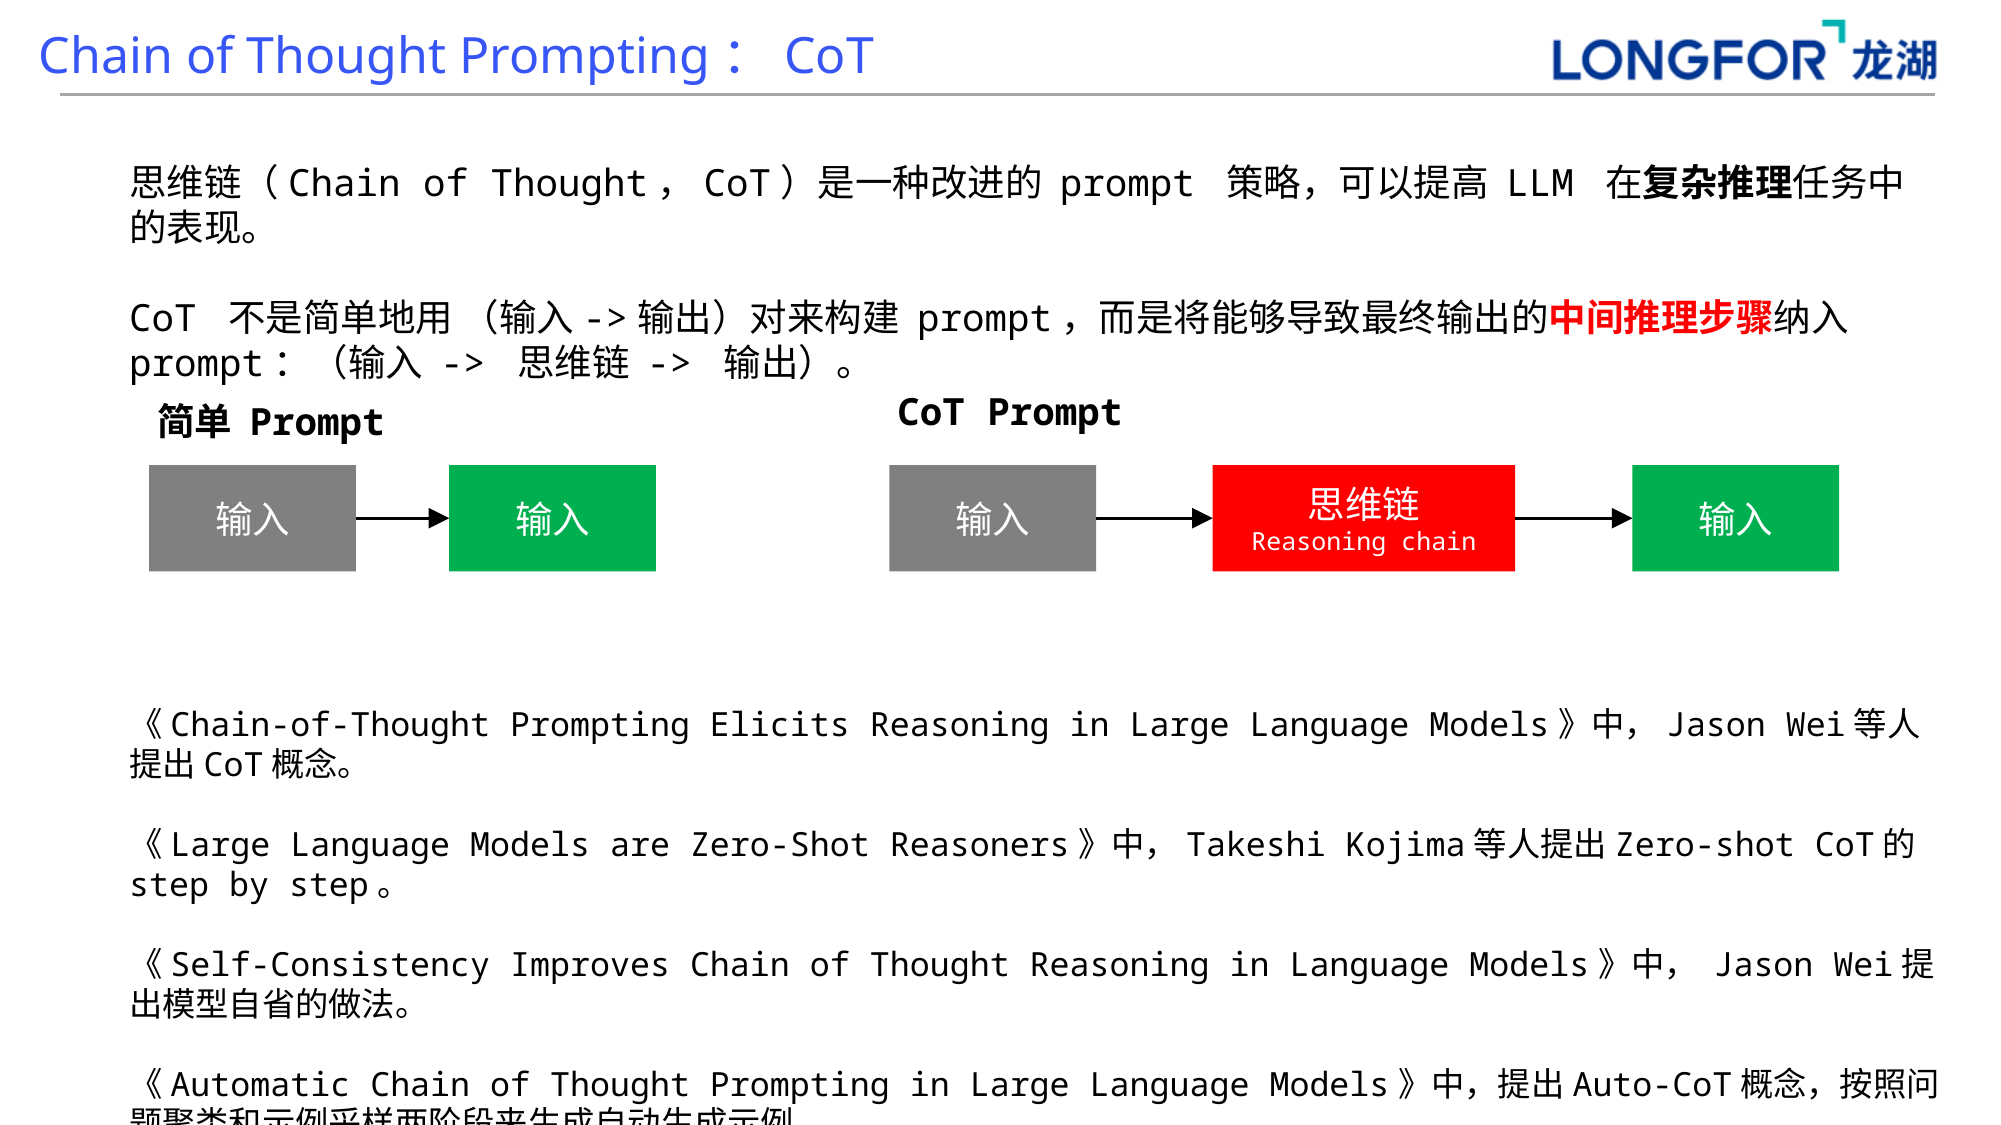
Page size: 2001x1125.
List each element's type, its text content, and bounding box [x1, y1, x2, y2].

text_box 输入 [889, 465, 1097, 572]
text_box 输入 [1632, 465, 1840, 572]
text_box 输入 [149, 465, 356, 572]
text_box 思维链 Reasoning chain [1212, 465, 1516, 572]
text_box 简单 Prompt [142, 390, 570, 451]
text_box CoT Prompt [882, 380, 1310, 440]
text_box 思维链（Chain of Thought，CoT）是一种改进的 prompt 策略，可以提高 LLM 在复杂推理任务中的表现。 CoT 不是简单地用 （输入->输出）对来构建 prompt，而是将能够导致最终输出的中间推理步骤纳入 prompt：（输入 -> 思维链 -> 输出）。 《Chain-of-Thought Prompting Elicits Reasoning in Large Language Models》中，Jason Wei等人提出CoT概念。 《Large Language Models are Zero-Shot Reasoners》中，Takeshi Kojima等人提出Zero-shot CoT的step by step。 《Self-Consistency Improves Chain of Thought Reasoning in Language Models》中， Jason Wei提出模型自省的做法。 《Automatic Chain of Thought Prompting in Large Language Models》中，提出Auto-CoT概念，按照问题聚类和示例采样两阶段来生成自动生成示例。 后面引发了Least-to-Most、ToT、GoT、AoT、XoT、ReAct等的爆发。 [114, 151, 1958, 410]
picture [1535, 3, 1952, 96]
text_box Chain of Thought Prompting：CoT [24, 16, 1379, 91]
text_box 输入 [449, 465, 656, 572]
